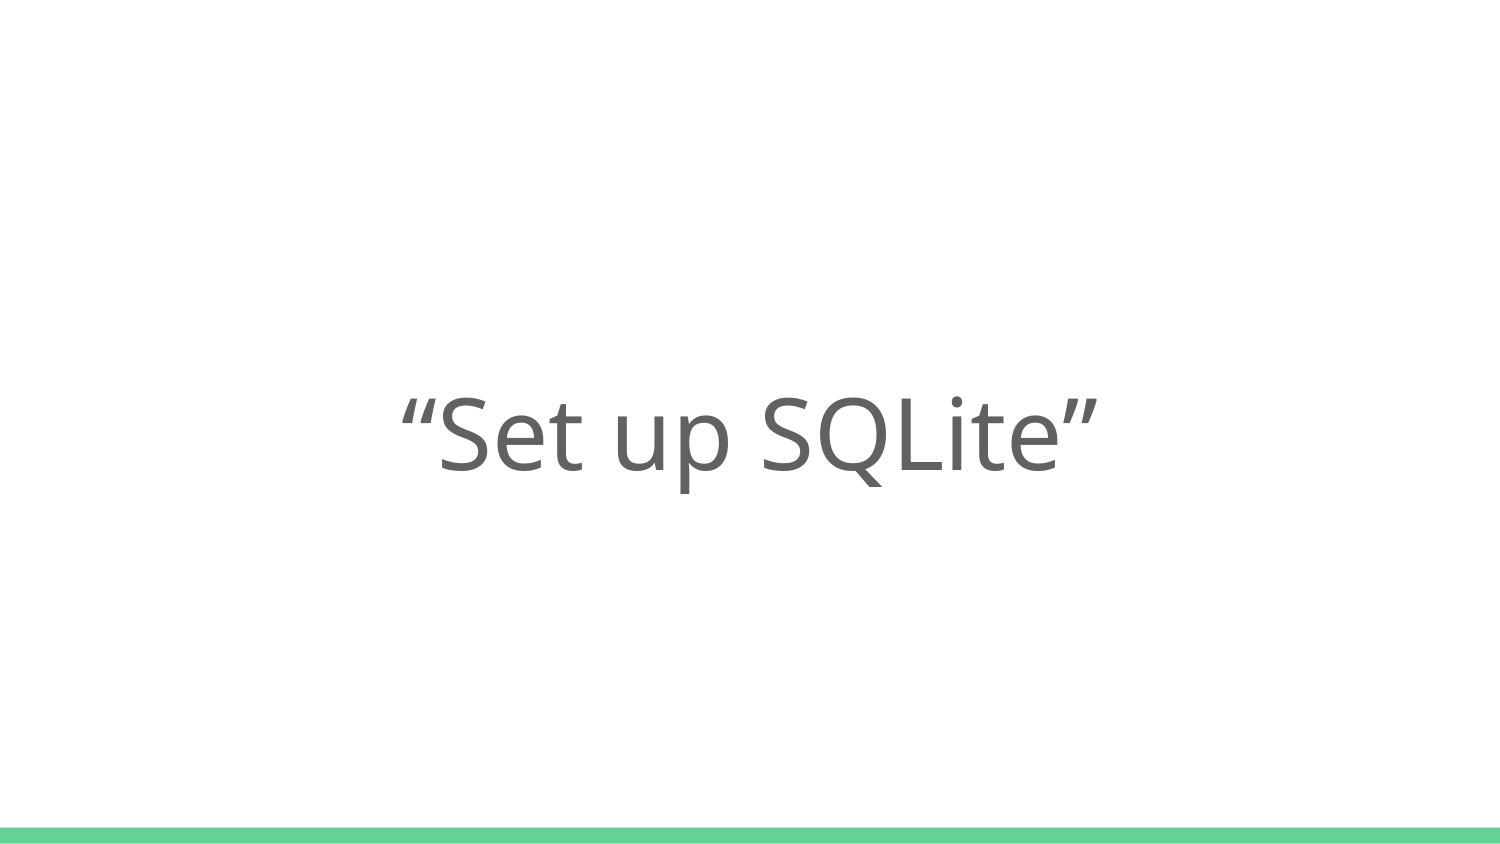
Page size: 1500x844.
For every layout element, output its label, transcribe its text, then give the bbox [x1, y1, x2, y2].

text_box “Set up SQLite” [104, 175, 1396, 668]
